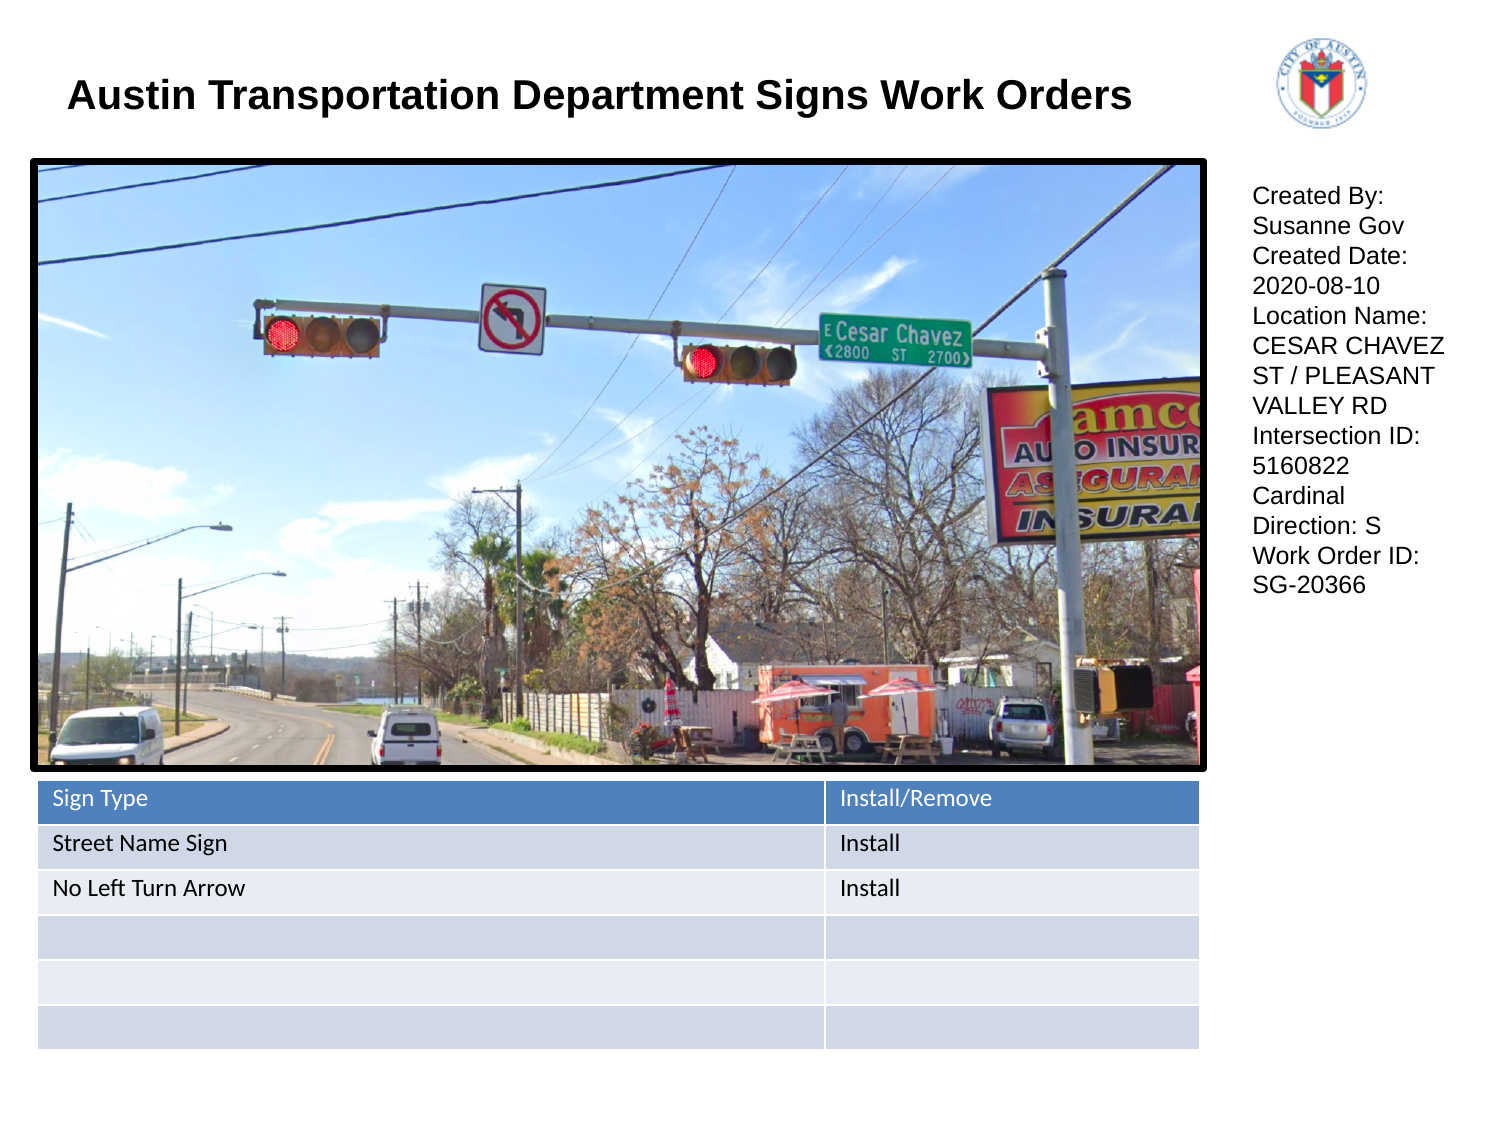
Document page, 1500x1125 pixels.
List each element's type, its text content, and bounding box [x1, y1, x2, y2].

picture [1274, 37, 1369, 132]
table_cell [38, 961, 824, 1004]
table_header Sign Type [38, 781, 824, 824]
table_cell [826, 961, 1199, 1004]
table_cell Install [826, 826, 1199, 869]
table_cell Street Name Sign [38, 826, 824, 869]
table_header Install/Remove [826, 781, 1199, 824]
table_cell [38, 916, 824, 959]
table_cell [38, 1006, 824, 1049]
table_cell [826, 916, 1199, 959]
text_box Austin Transportation Department Signs Work Orders [51, 60, 1149, 125]
table_cell No Left Turn Arrow [38, 871, 824, 914]
table_cell Install [826, 871, 1199, 914]
picture [37, 164, 1201, 766]
text_box Created By: Susanne Gov Created Date: 2020-08-10 Location Name: CESAR CHAVEZ ST / PLEASANT VALLEY RD Intersection ID: 5160822 Cardinal Direction: S Work Order ID: SG-20366 [1237, 172, 1463, 607]
table_cell [826, 1006, 1199, 1049]
